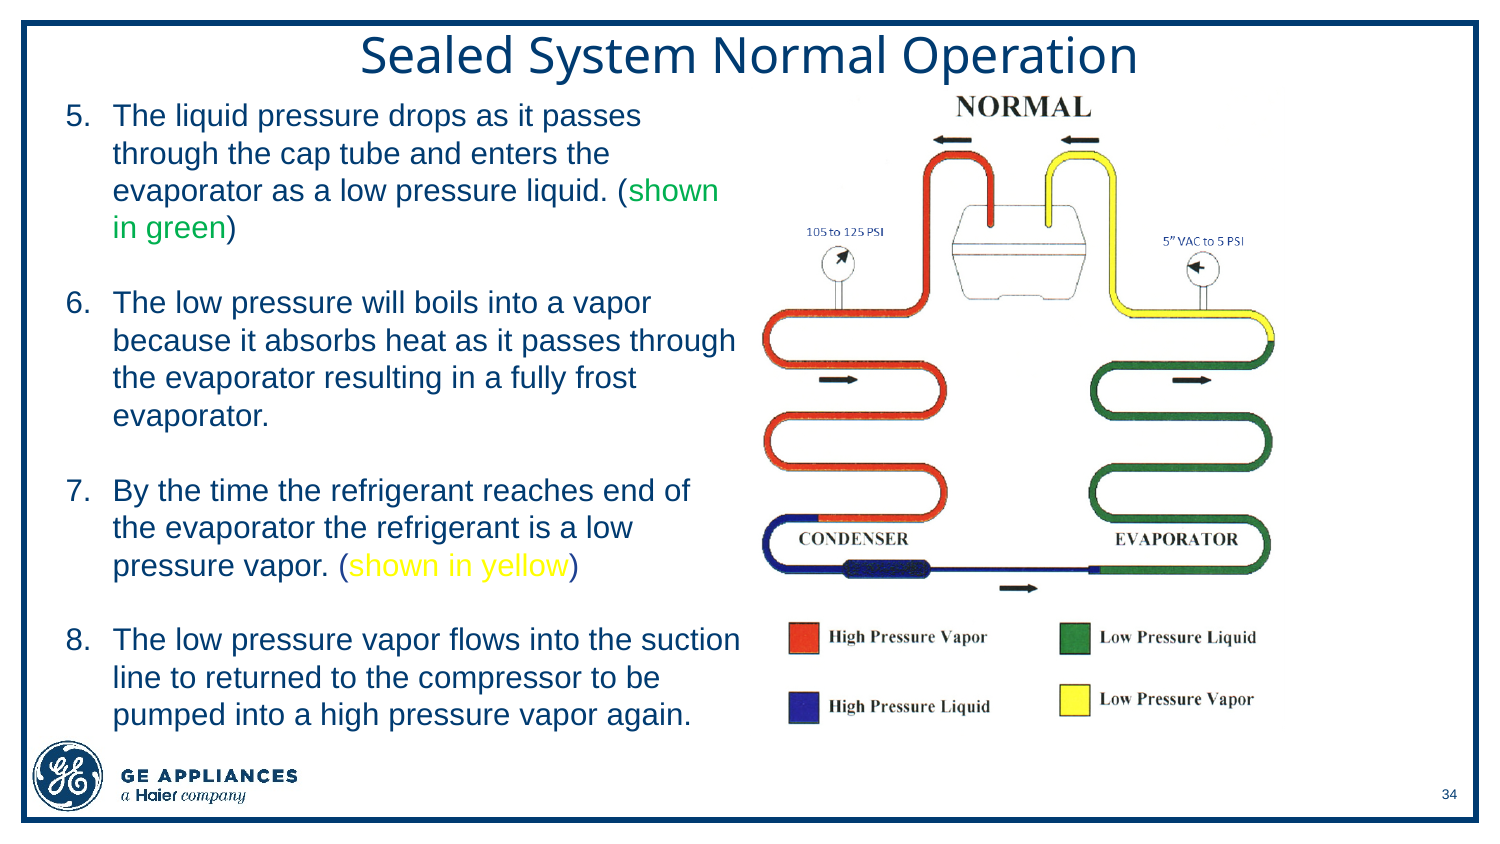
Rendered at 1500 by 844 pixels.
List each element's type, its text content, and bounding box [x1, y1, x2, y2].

text_box Sealed System Normal Operation [187, 16, 1313, 91]
picture [28, 736, 303, 817]
text_box The liquid pressure drops as it passes through the cap tube and enters the evaporator as a low pressure liquid. (shown in green) The low pressure will boils into a vapor because it absorbs heat as it passes through the evaporator resulting in a fully frost evaporator. By the time the refrigerant reaches end of the evaporator the refrigerant is a low pressure vapor. (shown in yellow) The low pressure vapor flows into the suction line to returned to the compressor to be pumped into a high pressure vapor again. [50, 88, 745, 740]
picture [749, 86, 1285, 737]
